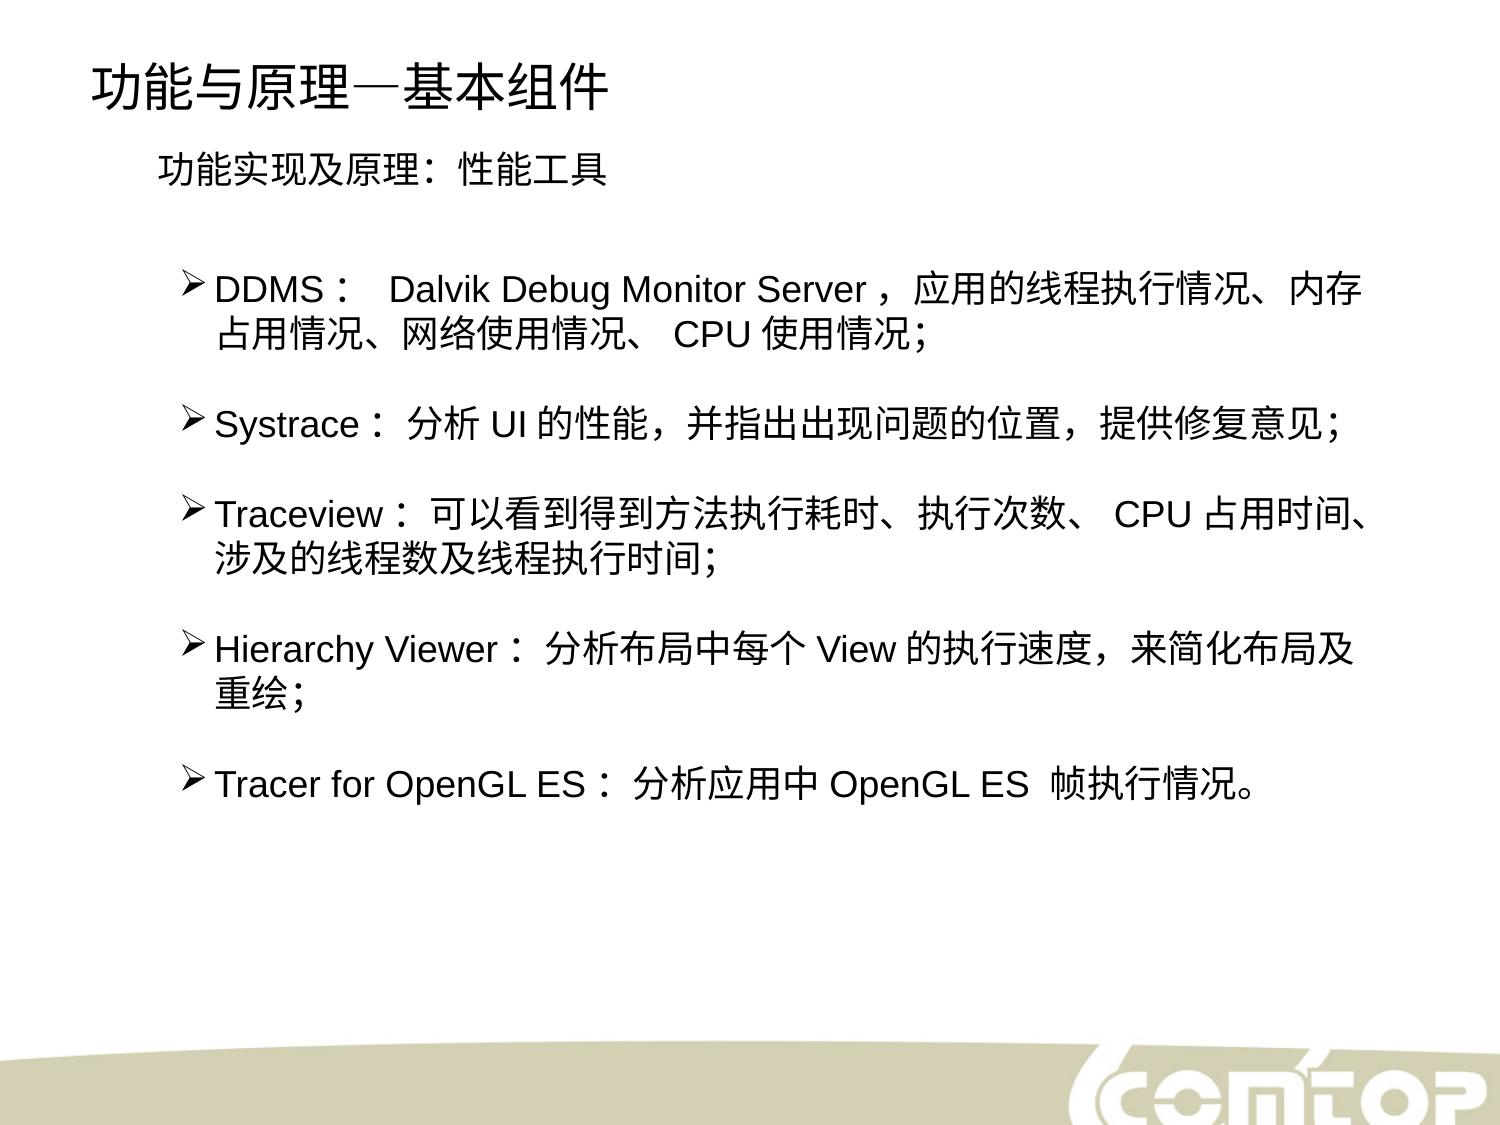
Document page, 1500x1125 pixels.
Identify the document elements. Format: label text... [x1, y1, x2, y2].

text_box DDMS： Dalvik Debug Monitor Server，应用的线程执行情况、内存占用情况、网络使用情况、CPU使用情况； Systrace：分析UI的性能，并指出出现问题的位置，提供修复意见； Traceview：可以看到得到方法执行耗时、执行次数、CPU占用时间、涉及的线程数及线程执行时间； Hierarchy Viewer：分析布局中每个View的执行速度，来简化布局及重绘； Tracer for OpenGL ES：分析应用中OpenGL ES 帧执行情况。 [164, 257, 1407, 993]
text_box 功能与原理—基本组件 [75, 46, 626, 125]
picture [0, 0, 1500, 1125]
text_box 功能实现及原理：性能工具 [142, 138, 623, 199]
